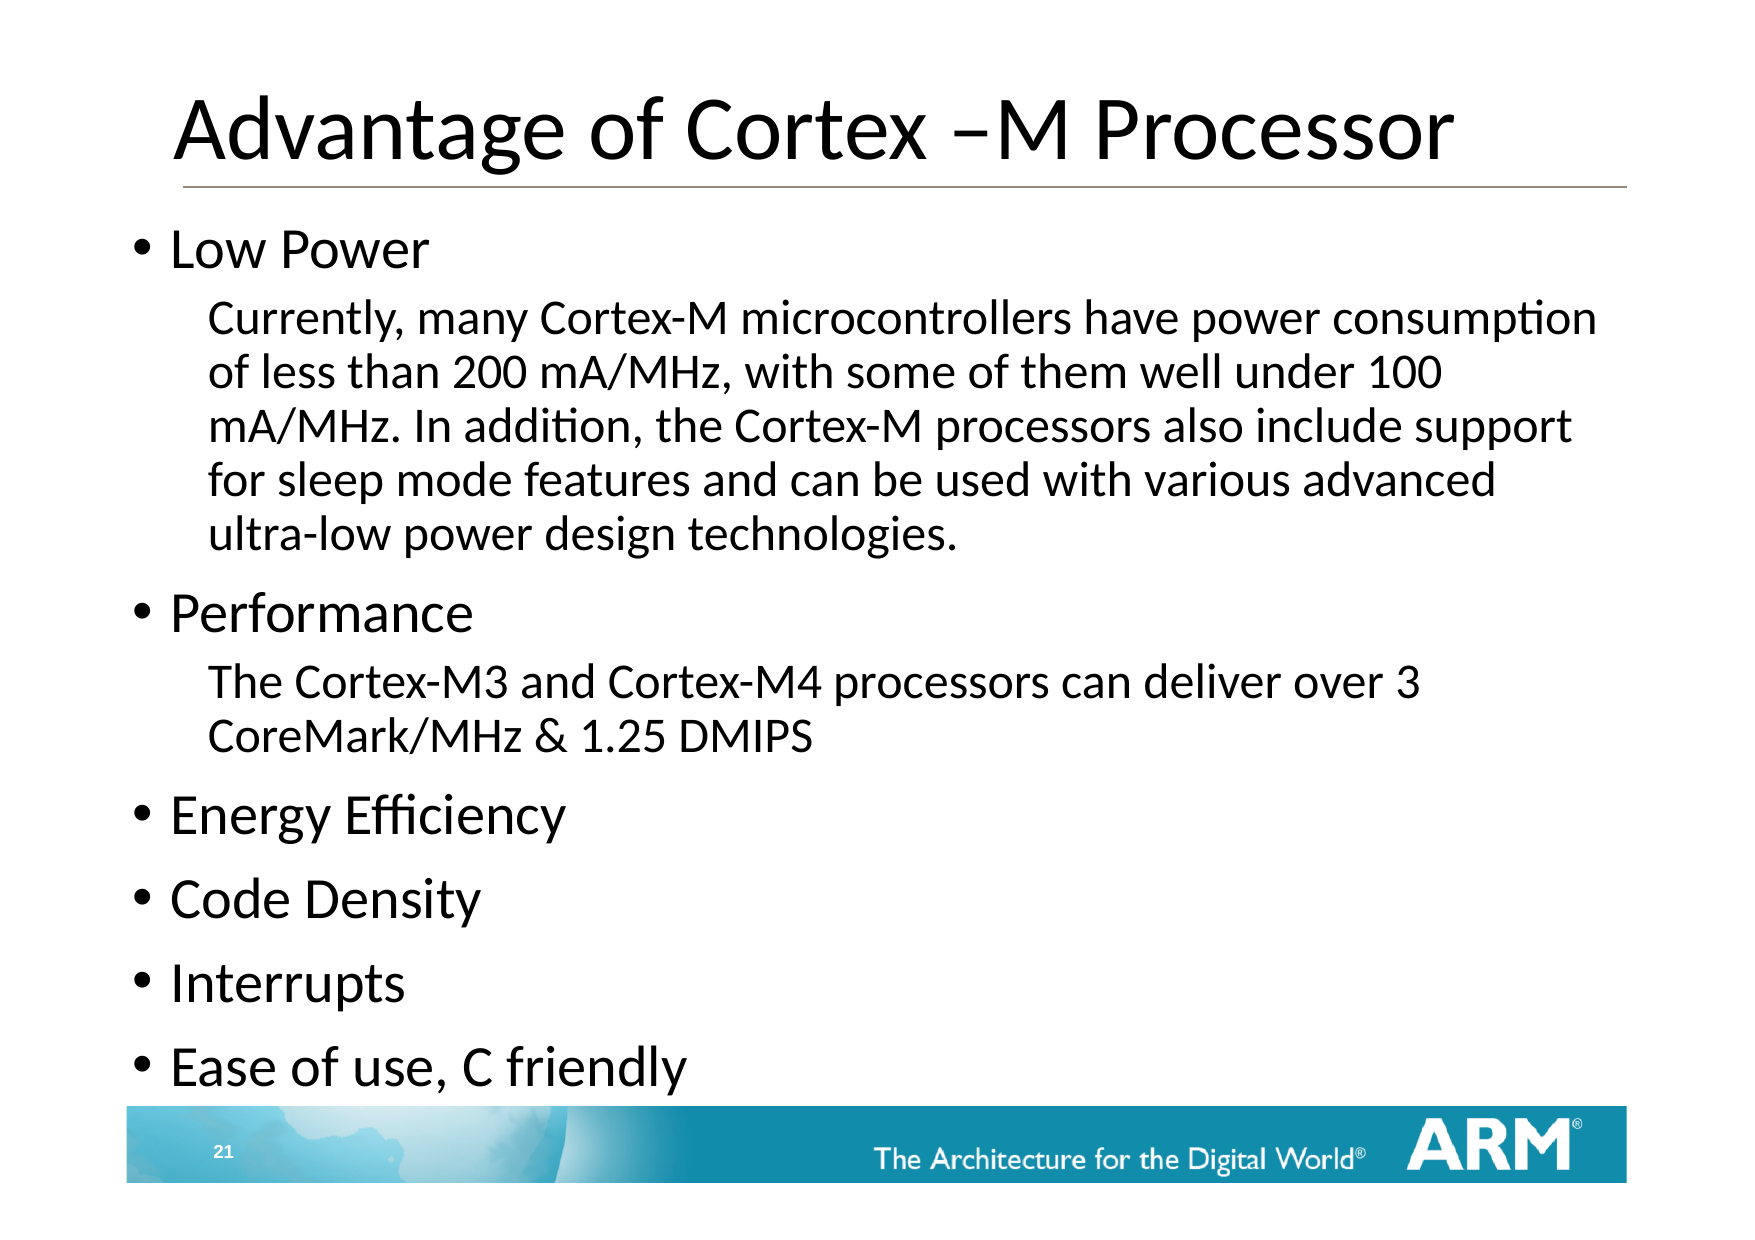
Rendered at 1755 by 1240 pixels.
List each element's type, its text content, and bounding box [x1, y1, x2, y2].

slide_number 21 [198, 1139, 287, 1187]
title Advantage of Cortex –M Processor [173, 80, 1581, 172]
picture [126, 1106, 1627, 1183]
list Low Power Currently, many Cortex-M microcontrollers have power consumption of less than 200 mA/MHz, with some of them well under 100 mA/MHz. In addition, the Cortex-M processors also include support for sleep mode features and can be used with various advanced ultra-low power design technologies. Performance The Cortex-M3 and Cortex-M4 processors can deliver over 3 CoreMark/MHz & 1.25 DMIPS Energy Efficiency Code Density Interrupts Ease of use, C friendly [132, 218, 1603, 492]
